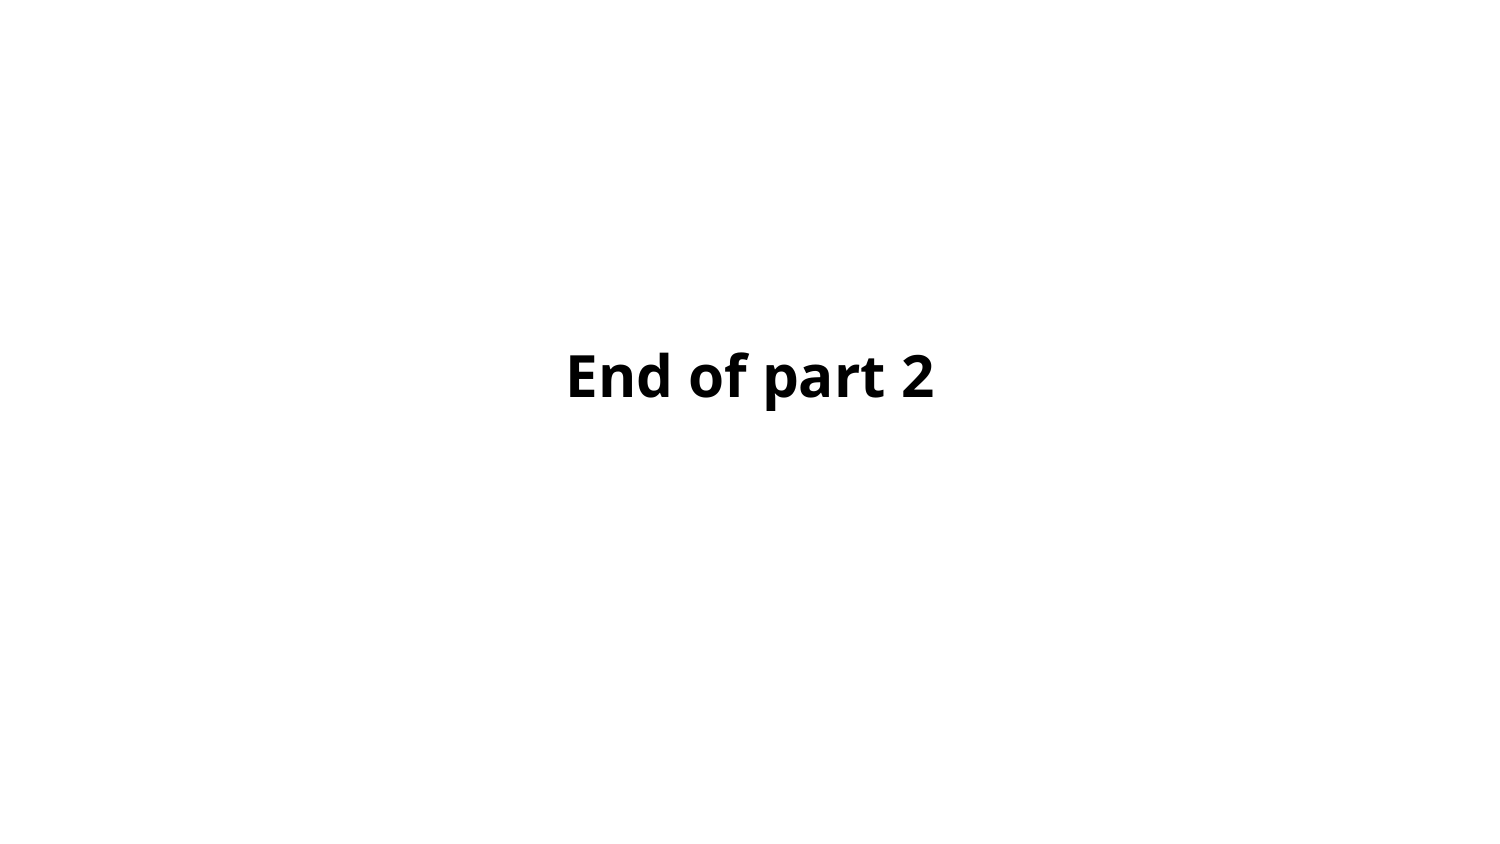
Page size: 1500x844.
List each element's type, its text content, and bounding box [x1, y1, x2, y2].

title End of part 2 [51, 323, 1449, 418]
